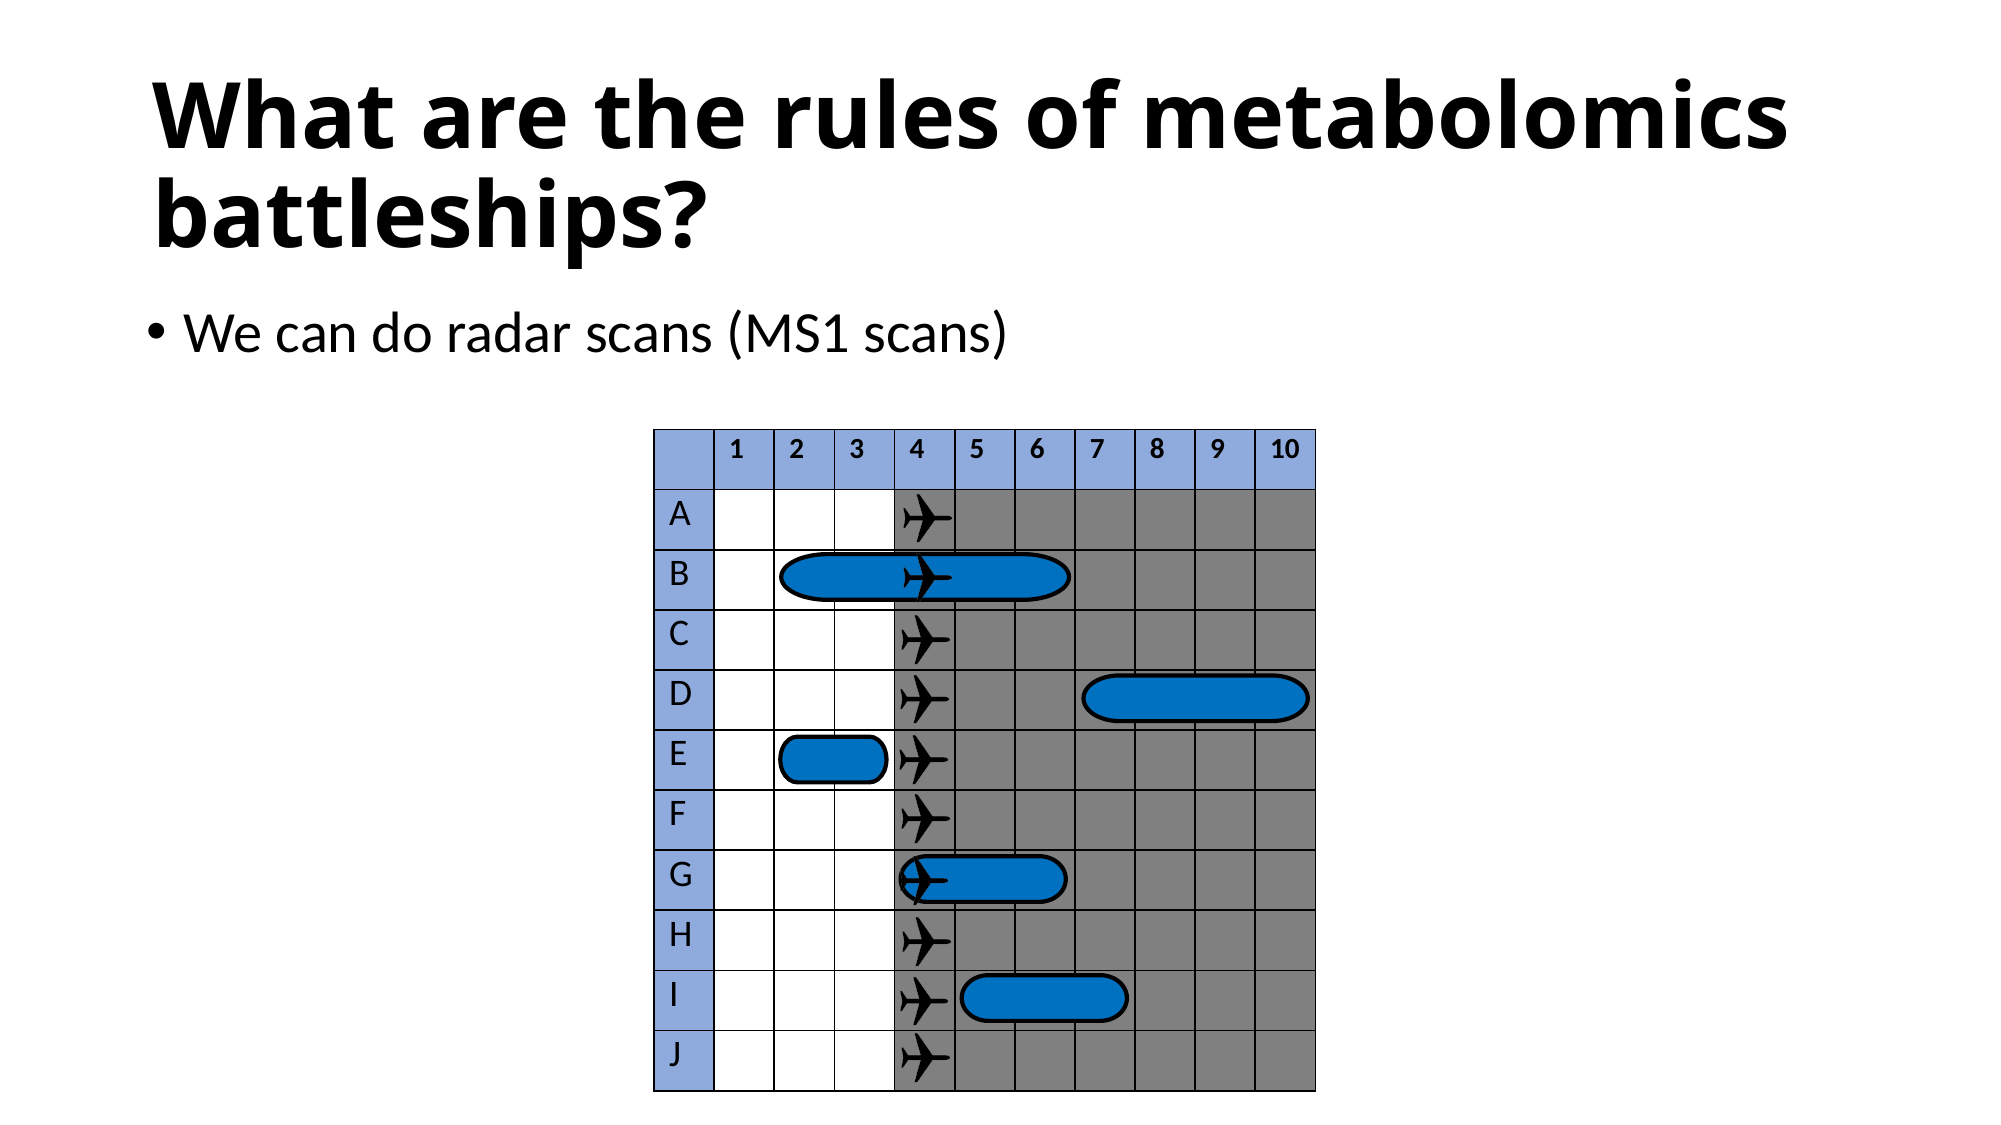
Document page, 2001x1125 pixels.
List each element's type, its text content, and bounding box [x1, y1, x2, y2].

table_cell D [655, 671, 713, 729]
table_cell [1256, 971, 1315, 1030]
table_cell [1196, 490, 1254, 549]
table_cell [1256, 911, 1315, 970]
title What are the rules of metabolomics battleships? [137, 59, 1863, 278]
table_cell [1256, 791, 1315, 849]
text_box [1082, 674, 1309, 723]
table_cell [956, 903, 1014, 909]
table_cell [1076, 551, 1134, 609]
table_cell [956, 1031, 1014, 1090]
table_cell [1136, 851, 1194, 909]
table_cell [775, 551, 834, 609]
table_cell [1016, 851, 1074, 909]
table_cell [775, 791, 834, 849]
table_cell A [655, 490, 713, 549]
table_cell [1136, 971, 1194, 1030]
table_cell [956, 851, 1014, 855]
table_cell [775, 911, 834, 970]
table_cell [1256, 551, 1315, 609]
table_cell [715, 851, 773, 909]
table_cell [835, 611, 894, 669]
table_cell [956, 671, 1014, 729]
table_cell [1076, 611, 1134, 669]
table_cell G [655, 851, 713, 909]
table_cell [835, 911, 894, 970]
table_cell [1196, 971, 1254, 1030]
table_header 3 [835, 430, 894, 489]
table_cell [1196, 723, 1254, 729]
table_cell [715, 971, 773, 1030]
table_cell [1256, 611, 1315, 669]
table_cell [1256, 851, 1315, 909]
table_cell I [655, 971, 713, 1030]
text_box We can do radar scans (MS1 scans) [131, 294, 1857, 396]
table_cell [1016, 1031, 1074, 1090]
table_cell B [655, 551, 713, 609]
table_cell H [655, 911, 713, 970]
table_cell F [655, 791, 713, 849]
table_cell [1196, 1031, 1254, 1090]
table_cell [835, 601, 894, 609]
table_cell [1196, 911, 1254, 970]
table_cell [1256, 731, 1315, 789]
table_cell [956, 611, 1014, 669]
table_cell [715, 911, 773, 970]
table_cell [1136, 911, 1194, 970]
table_header 9 [1196, 430, 1254, 489]
table_cell [956, 731, 1014, 789]
text_box [954, 855, 1067, 903]
table_cell [715, 551, 773, 609]
table_cell [1076, 851, 1134, 909]
table_cell [895, 1031, 954, 1090]
table_cell J [655, 1031, 713, 1090]
table_cell [1016, 911, 1074, 970]
table_cell [1256, 490, 1315, 549]
table_cell [835, 671, 894, 729]
table_cell [775, 851, 834, 909]
table_cell E [655, 731, 713, 789]
table_cell [775, 1031, 834, 1090]
table_cell [1196, 851, 1254, 909]
table_cell [835, 490, 894, 549]
table_cell [715, 490, 773, 549]
table_cell [715, 611, 773, 669]
table_cell [775, 671, 834, 729]
table_cell [1016, 490, 1074, 549]
table_cell C [655, 611, 713, 669]
table_cell [956, 911, 1014, 970]
table_header 2 [775, 430, 834, 489]
table_cell [1076, 671, 1134, 729]
table_cell [775, 490, 834, 549]
text_box [954, 553, 1071, 601]
table_cell [1136, 490, 1194, 549]
table_header 5 [956, 430, 1014, 489]
table_cell [1136, 551, 1194, 609]
table_cell [1076, 1031, 1134, 1090]
text_box [779, 735, 888, 784]
table_cell [1196, 611, 1254, 669]
table_cell [1256, 671, 1315, 729]
table_cell [956, 601, 1014, 609]
table_cell [1016, 731, 1074, 789]
table_cell [1016, 611, 1074, 669]
table_cell [1196, 551, 1254, 609]
table_cell [1076, 971, 1134, 1030]
text_box [780, 553, 897, 601]
table_cell [1076, 911, 1134, 970]
table_cell [1136, 791, 1194, 849]
table_cell [1136, 723, 1194, 729]
table_cell [1196, 791, 1254, 849]
table_cell [835, 731, 894, 789]
table_header 10 [1256, 430, 1315, 489]
table_cell [1256, 1031, 1315, 1090]
table_cell [1016, 791, 1074, 849]
table_cell [835, 971, 894, 1030]
table_header [655, 430, 713, 489]
text_box [960, 974, 1128, 1022]
table_cell [1196, 731, 1254, 789]
table_cell [835, 1031, 894, 1090]
table_cell [1016, 551, 1074, 609]
table_cell [1016, 671, 1074, 729]
table_cell [715, 731, 773, 789]
table_cell [1076, 731, 1134, 789]
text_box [897, 492, 954, 1084]
table_cell [715, 1031, 773, 1090]
table_cell [1016, 1022, 1074, 1030]
table_cell [835, 851, 894, 909]
table_header 8 [1136, 430, 1194, 489]
table_cell [1136, 731, 1194, 789]
table_cell [1076, 791, 1134, 849]
table_cell [715, 791, 773, 849]
table_cell [1076, 490, 1134, 549]
table_cell [775, 611, 834, 669]
table_header 7 [1076, 430, 1134, 489]
table_cell [775, 971, 834, 1030]
table_header 4 [895, 430, 954, 489]
table_cell [835, 791, 894, 849]
table_cell [1136, 611, 1194, 669]
table_header 6 [1016, 430, 1074, 489]
table_cell [715, 671, 773, 729]
table_cell [956, 490, 1014, 549]
table_cell [956, 971, 1014, 1030]
table_cell [1136, 1031, 1194, 1090]
table_cell [956, 791, 1014, 849]
table_header 1 [715, 430, 773, 489]
table_cell [775, 731, 834, 789]
